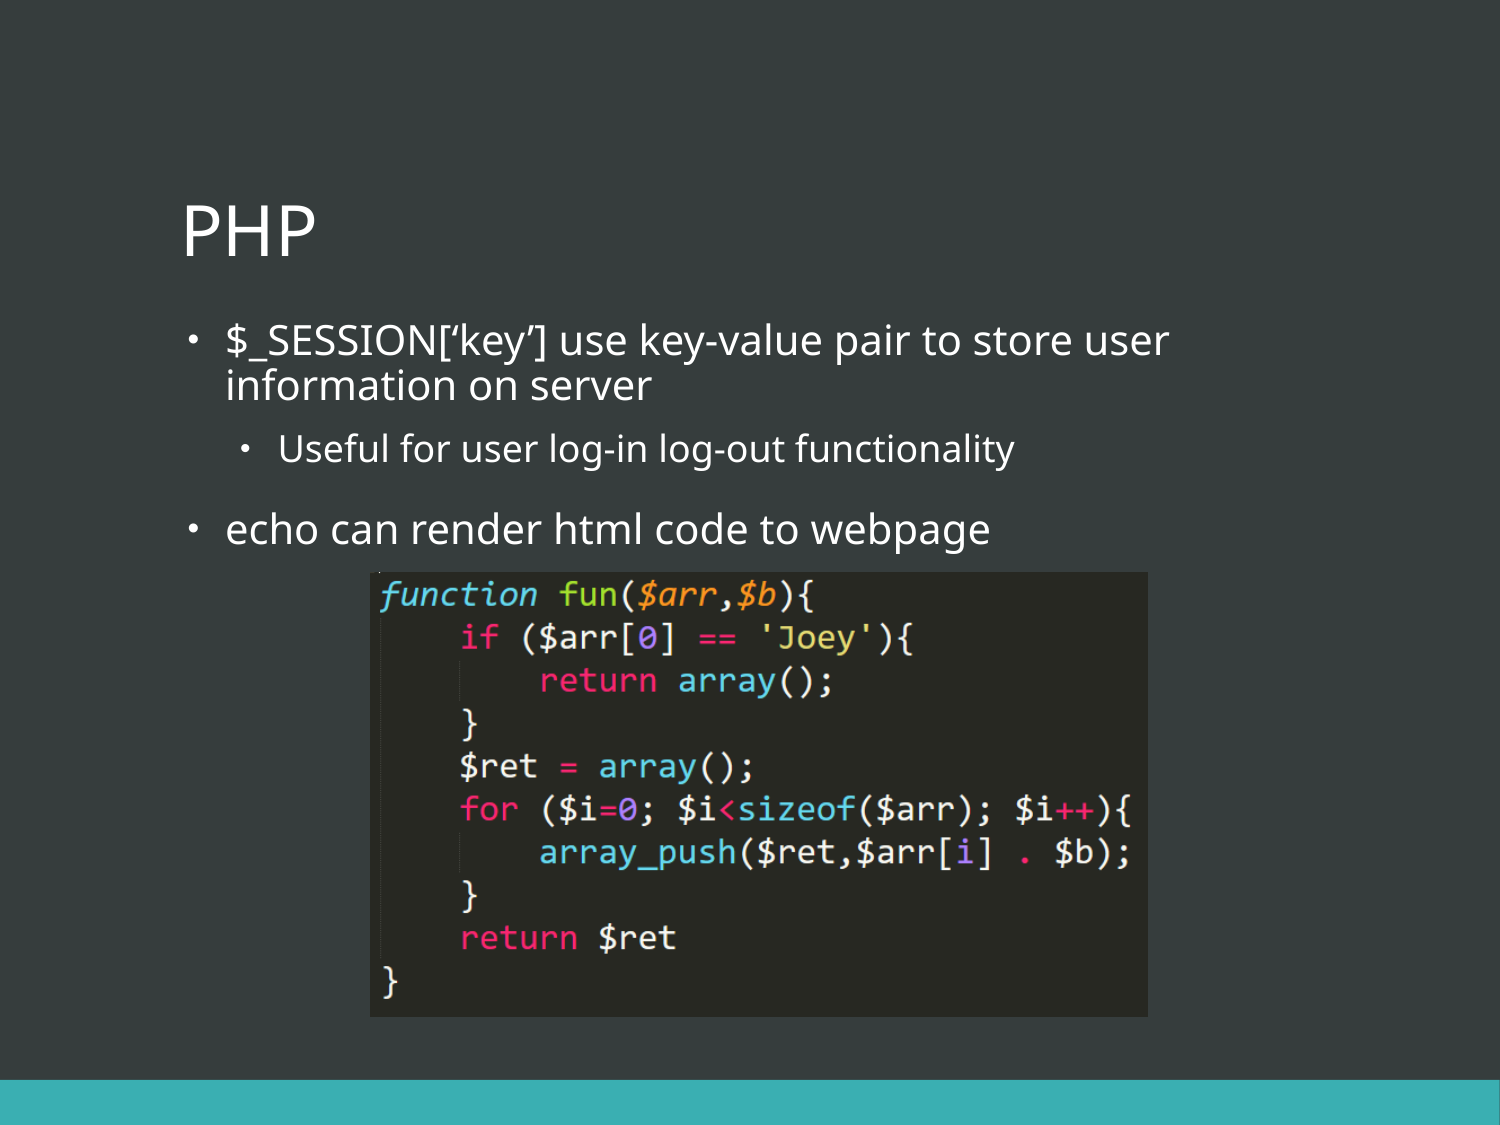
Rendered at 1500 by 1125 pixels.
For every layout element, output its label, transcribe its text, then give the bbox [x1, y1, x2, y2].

picture [370, 572, 1148, 1017]
title PHP [165, 76, 1335, 279]
list $_SESSION[‘key’] use key-value pair to store user information on server Useful for user log-in log-out functionality echo can render html code to webpage [165, 311, 1335, 989]
